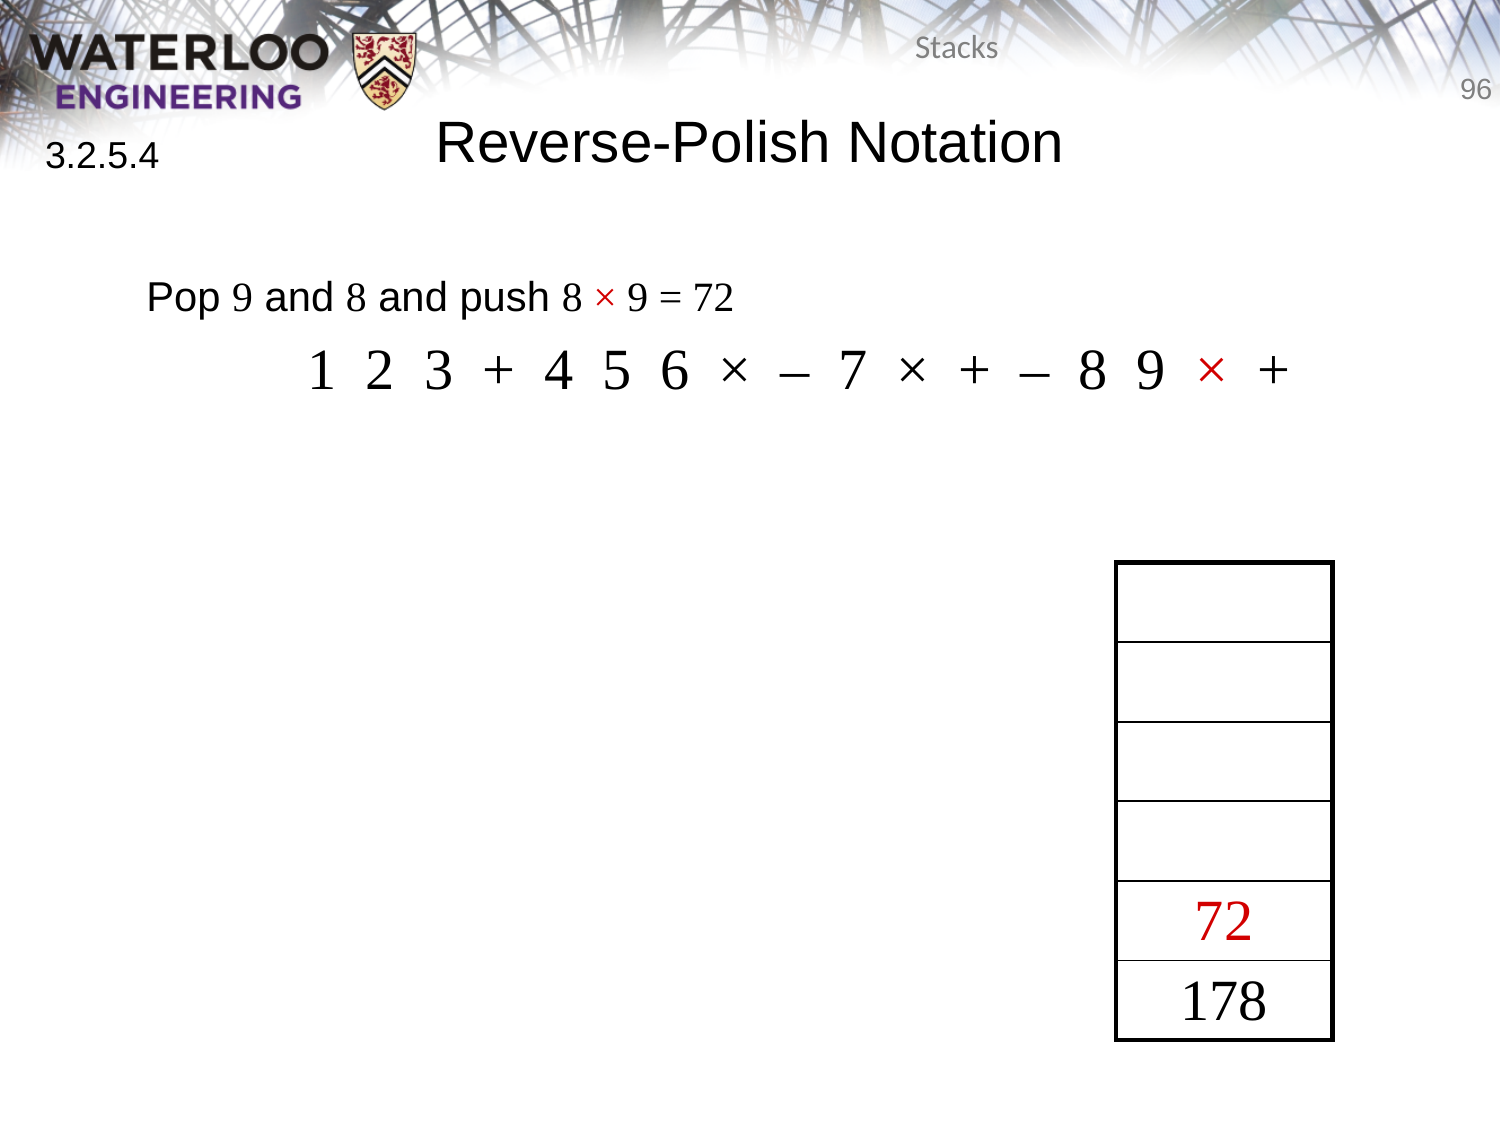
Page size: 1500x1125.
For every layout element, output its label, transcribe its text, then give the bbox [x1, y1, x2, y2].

table_header [1118, 565, 1330, 641]
picture [0, 0, 1500, 1125]
table_cell [1118, 723, 1330, 800]
list Pop 9 and 8 and push 8 × 9 = 72 1 2 3 + 4 5 6 × – 7 × + – 8 9 × + [74, 261, 1426, 1005]
table_cell 72 [1118, 882, 1330, 960]
table_cell [1118, 643, 1330, 721]
text_box 3.2.5.4 [30, 124, 175, 184]
table_cell [1118, 802, 1330, 880]
title Reverse-Polish Notation [74, 44, 1426, 233]
table_cell 178 [1118, 961, 1330, 1038]
